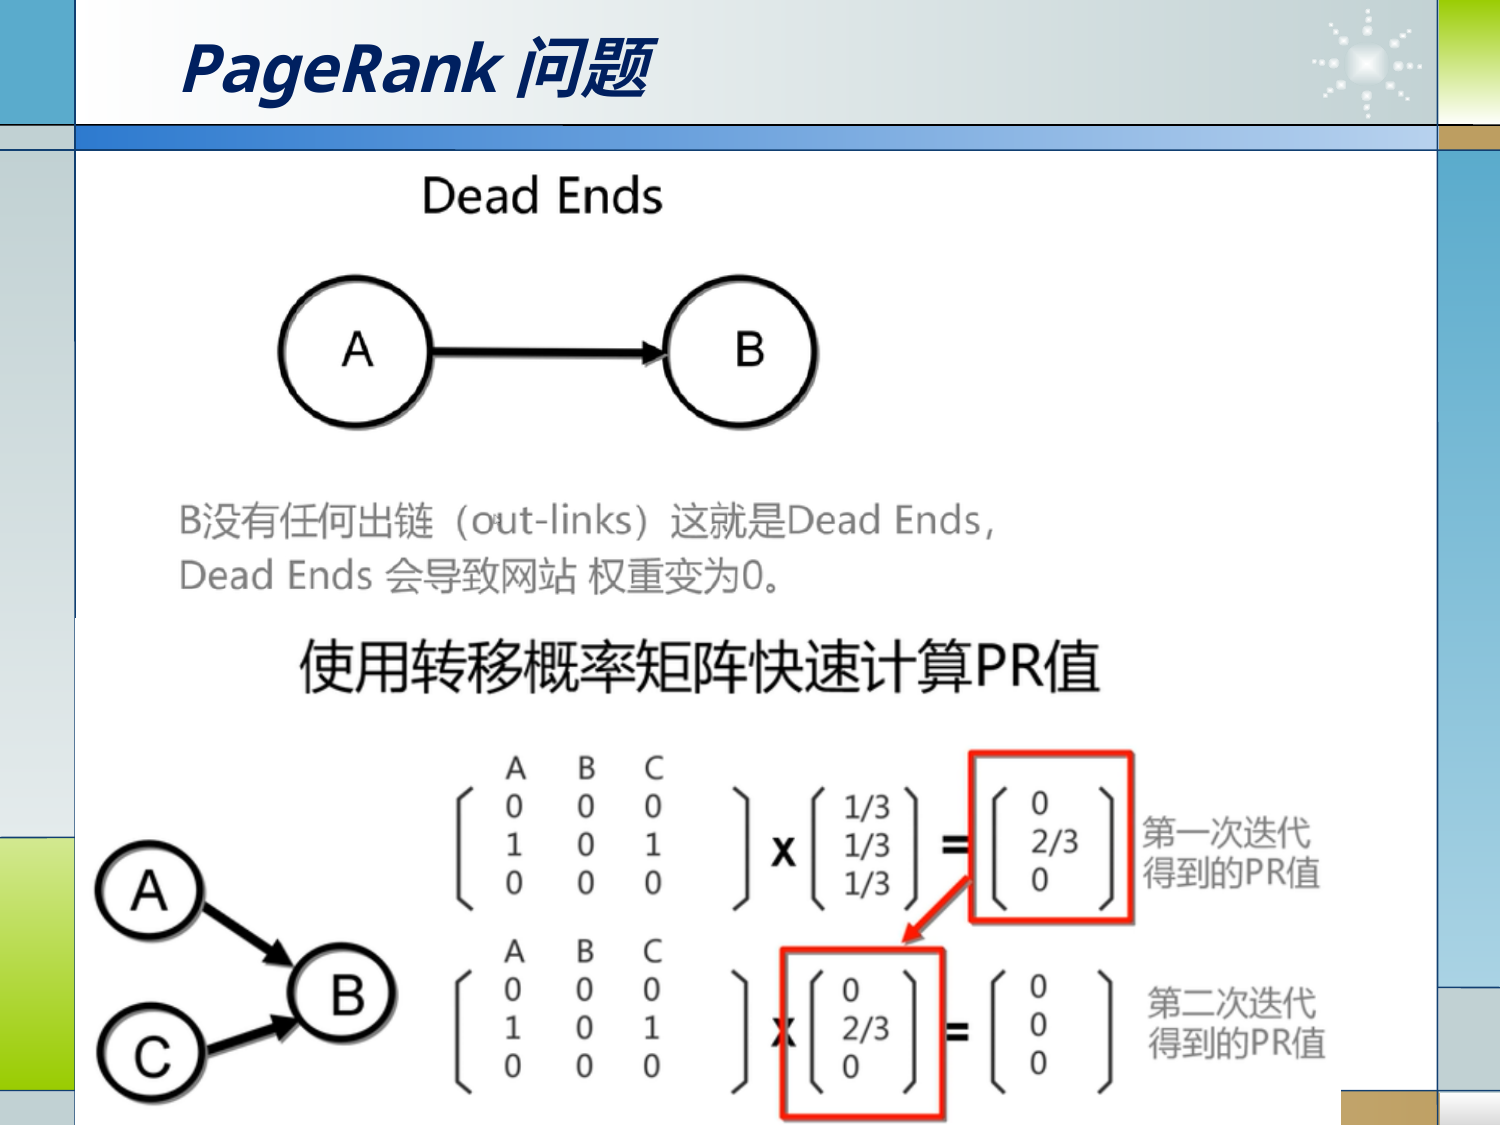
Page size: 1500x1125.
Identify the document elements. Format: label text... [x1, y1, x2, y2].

picture [137, 151, 1015, 613]
title PageRank问题 [162, 19, 1263, 113]
picture [74, 618, 1341, 1125]
